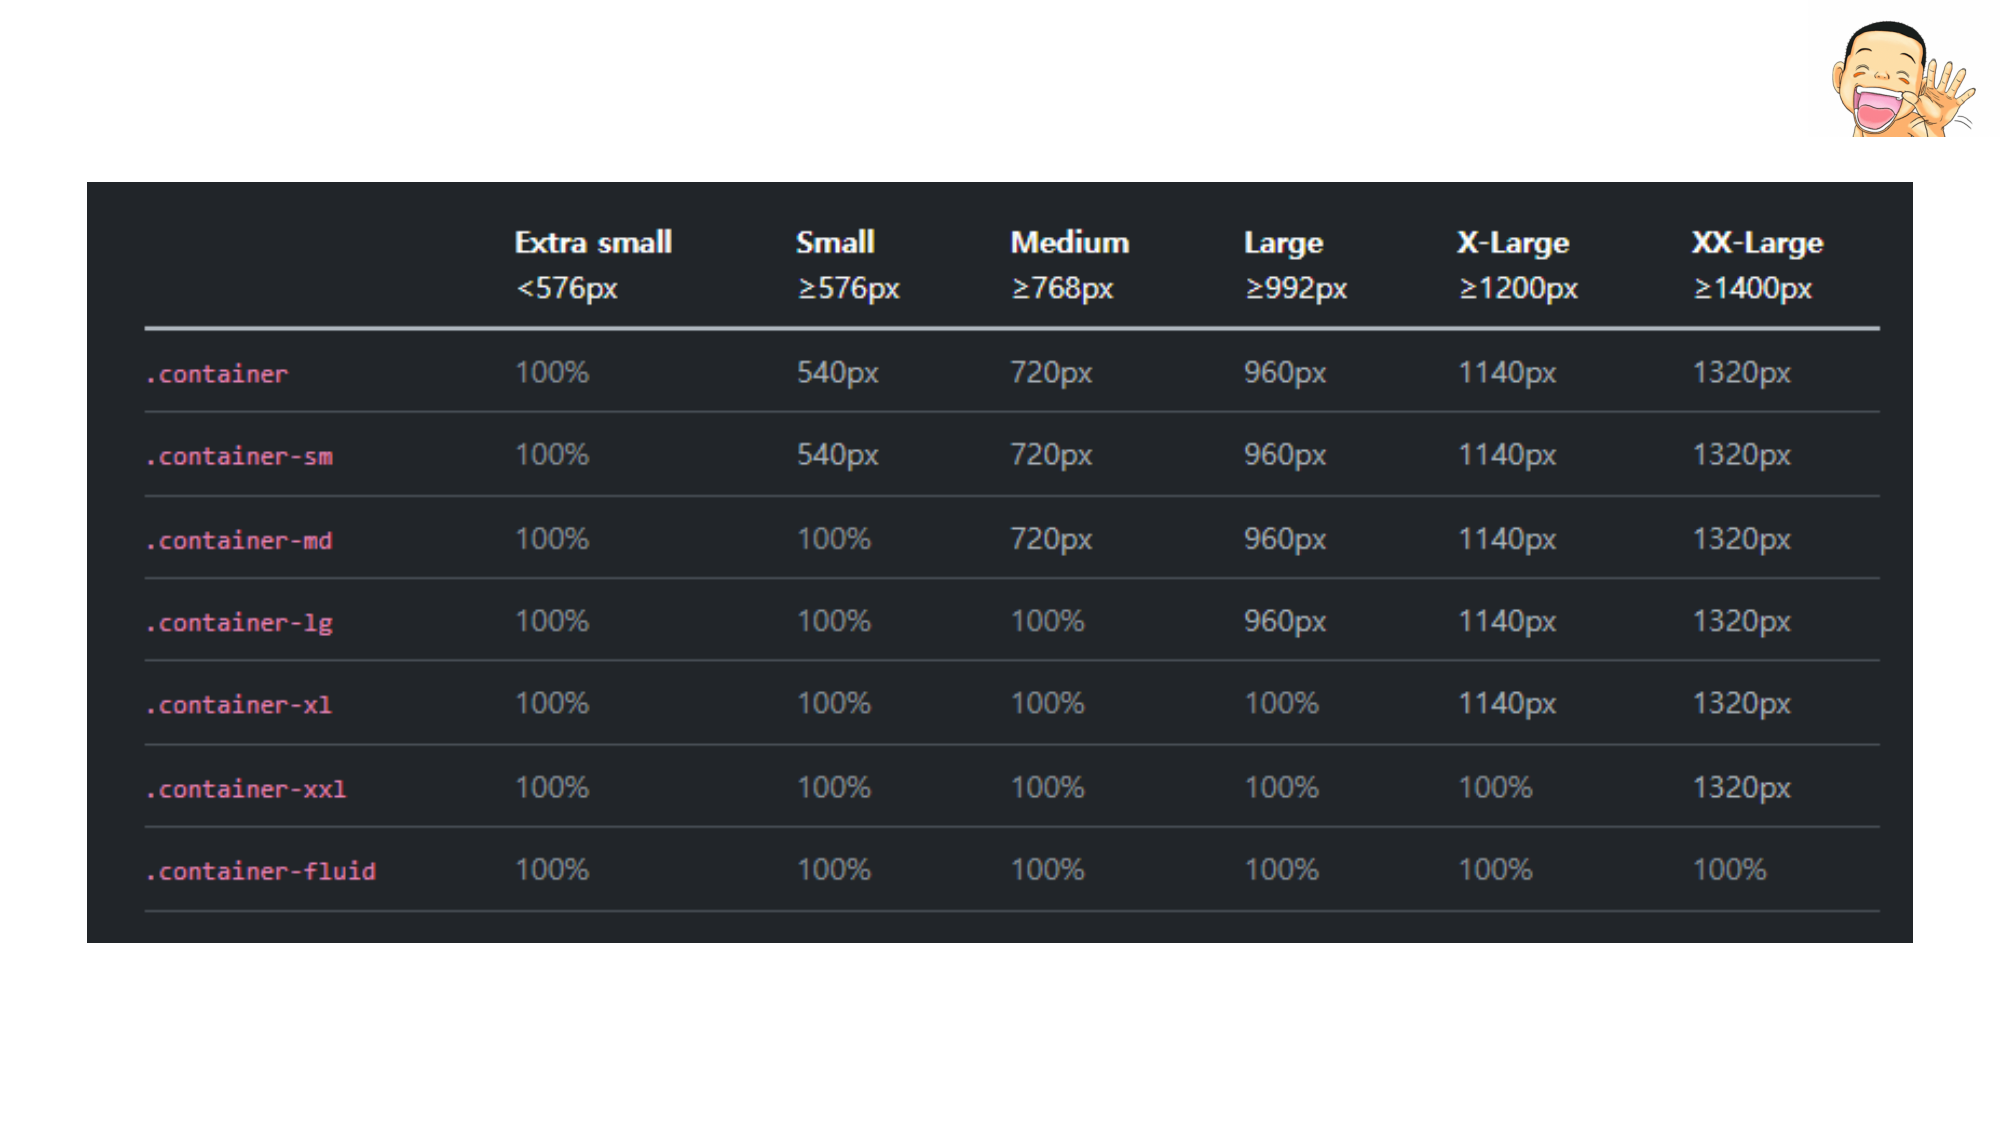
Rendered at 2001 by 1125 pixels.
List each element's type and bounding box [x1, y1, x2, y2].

picture [1808, 0, 2000, 137]
picture [87, 182, 1913, 943]
